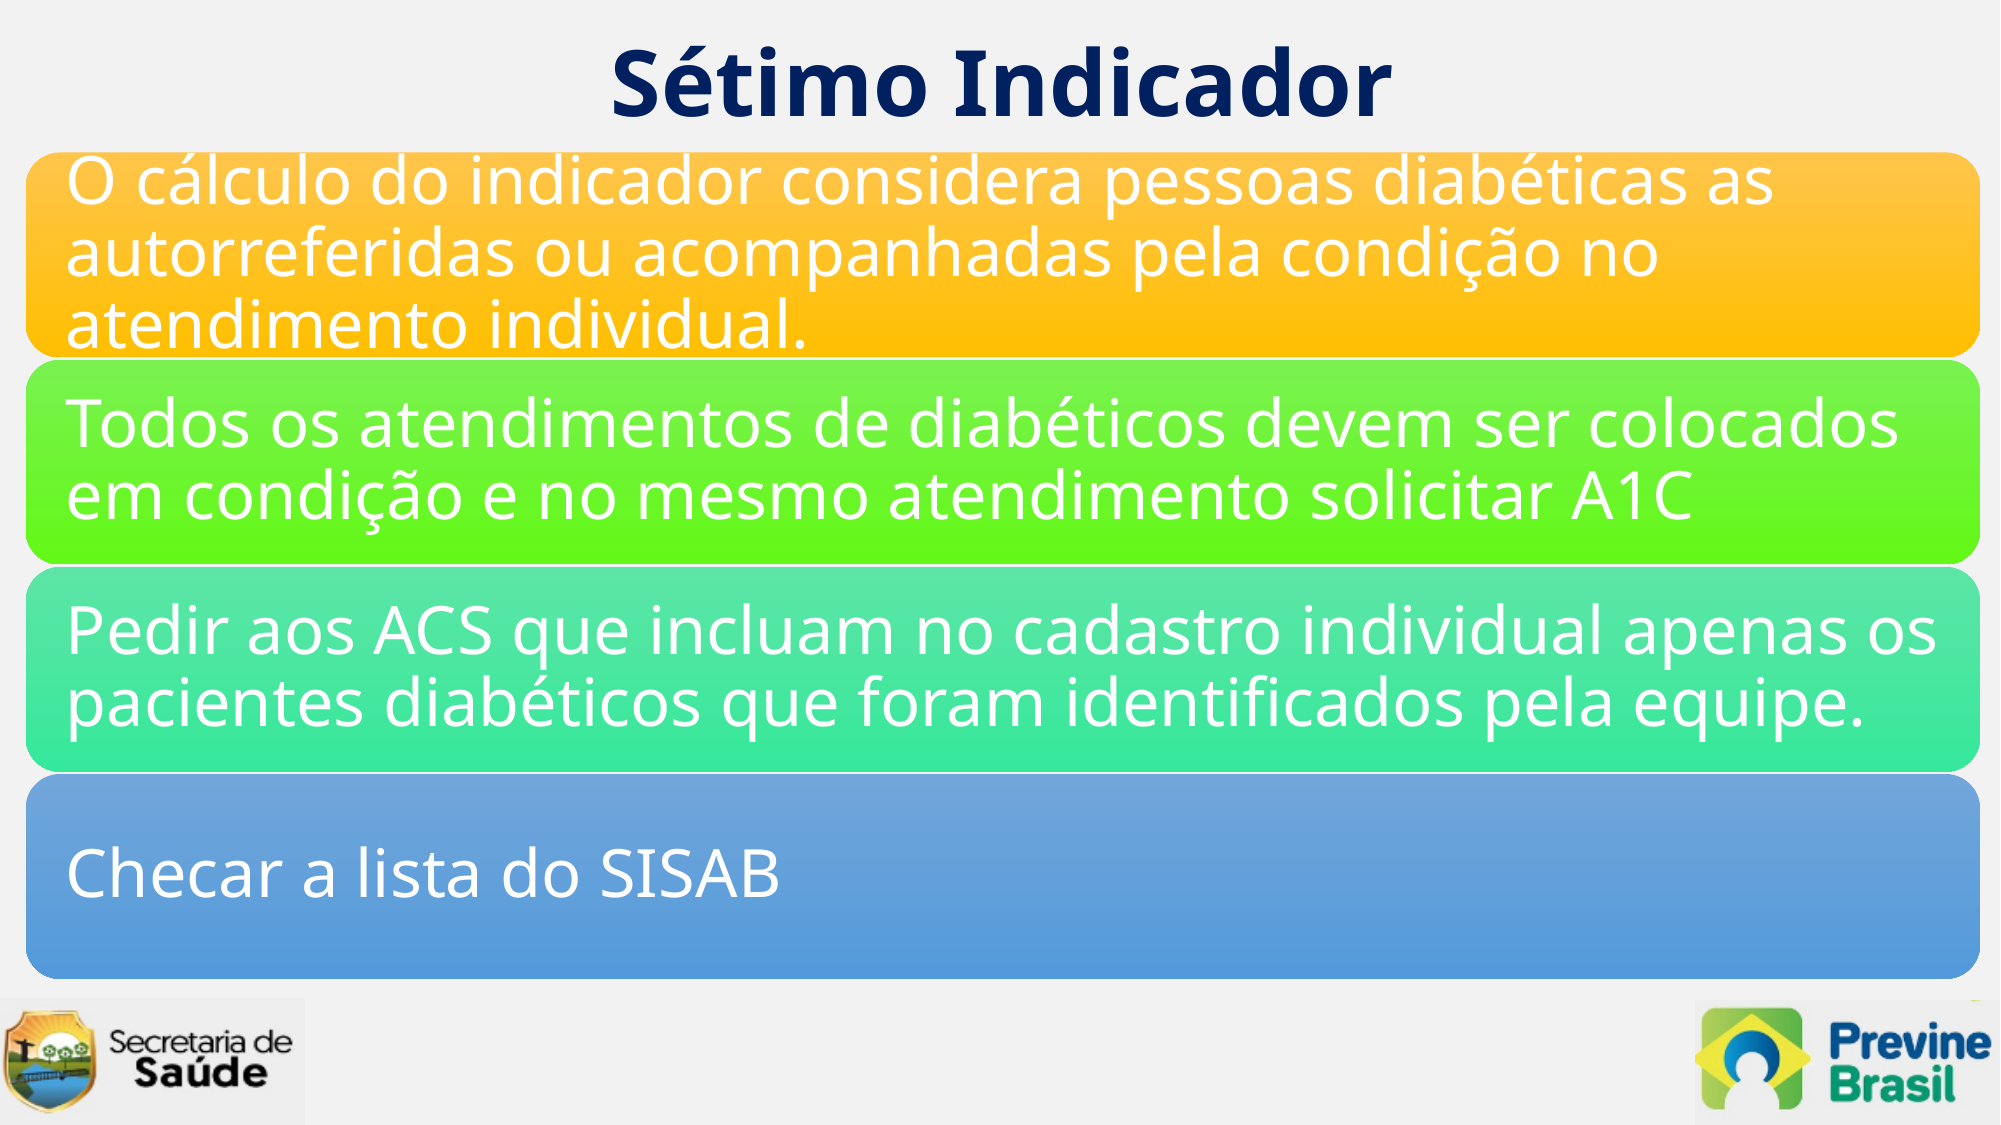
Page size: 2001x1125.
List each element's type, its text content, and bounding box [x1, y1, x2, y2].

picture [1695, 1000, 2000, 1125]
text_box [25, 152, 1980, 980]
picture [0, 998, 305, 1125]
title Sétimo Indicador [25, 22, 1980, 152]
